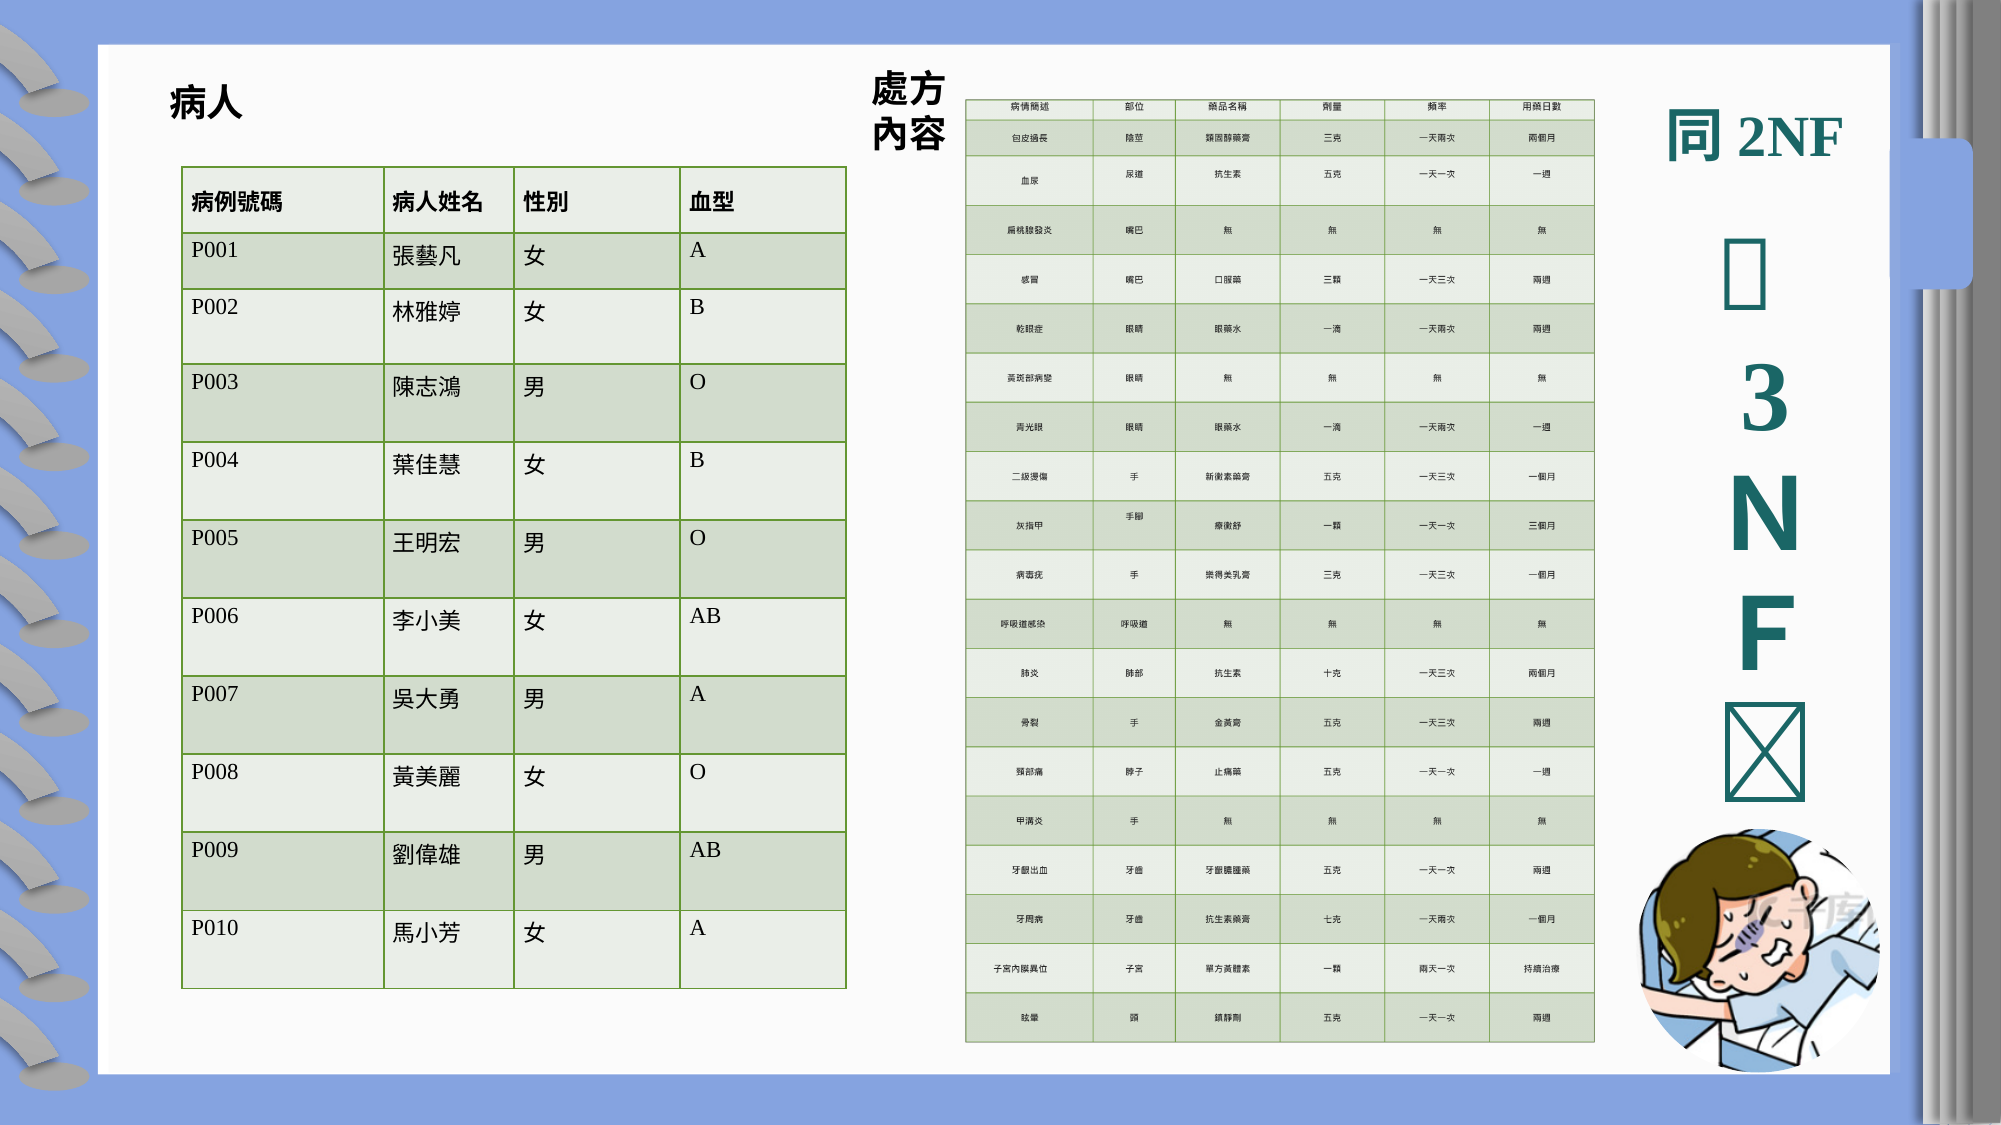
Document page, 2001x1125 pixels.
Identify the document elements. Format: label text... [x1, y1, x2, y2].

table_cell P001 [183, 234, 383, 288]
table_cell O [681, 521, 845, 597]
table_cell A [681, 911, 845, 988]
table_cell P009 [183, 833, 383, 910]
table_cell 男 [515, 365, 679, 441]
text_box  3ＮＦ [1700, 203, 1878, 818]
table_cell 男 [515, 833, 679, 910]
table_cell B [681, 290, 845, 363]
table_cell 林雅婷 [385, 290, 513, 363]
table_cell 陳志鴻 [385, 365, 513, 441]
table_cell A [681, 234, 845, 288]
table_cell B [681, 443, 845, 519]
table_cell P002 [183, 290, 383, 363]
table_cell 女 [515, 443, 679, 519]
picture [965, 97, 1595, 1043]
table_cell P004 [183, 443, 383, 519]
table_cell 女 [515, 290, 679, 363]
table_cell O [681, 755, 845, 831]
table_cell 女 [515, 599, 679, 675]
table_cell 劉偉雄 [385, 833, 513, 910]
table_cell 女 [515, 911, 679, 988]
table_cell 馬小芳 [385, 911, 513, 988]
table_cell 李小美 [385, 599, 513, 675]
table_cell AB [681, 833, 845, 910]
table_cell 張藝凡 [385, 234, 513, 288]
table_cell 女 [515, 234, 679, 288]
table_cell P005 [183, 521, 383, 597]
table_cell P006 [183, 599, 383, 675]
text_box 處方內容 [856, 57, 988, 163]
table_cell 男 [515, 677, 679, 753]
table_cell 黃美麗 [385, 755, 513, 831]
table_cell O [681, 365, 845, 441]
table_cell 女 [515, 755, 679, 831]
text_box 病人 [154, 71, 286, 131]
table_cell AB [681, 599, 845, 675]
table_cell 吳大勇 [385, 677, 513, 753]
table_cell P010 [183, 911, 383, 988]
table_header 病例號碼 [183, 168, 383, 232]
text_box 同2NF [1650, 90, 1885, 175]
table_cell P003 [183, 365, 383, 441]
picture [1636, 829, 1880, 1073]
table_cell 葉佳慧 [385, 443, 513, 519]
table_header 病人姓名 [385, 168, 513, 232]
table_cell A [681, 677, 845, 753]
table_cell 王明宏 [385, 521, 513, 597]
table_header 血型 [681, 168, 845, 232]
table_cell P008 [183, 755, 383, 831]
table_header 性別 [515, 168, 679, 232]
table_cell P007 [183, 677, 383, 753]
table_cell 男 [515, 521, 679, 597]
